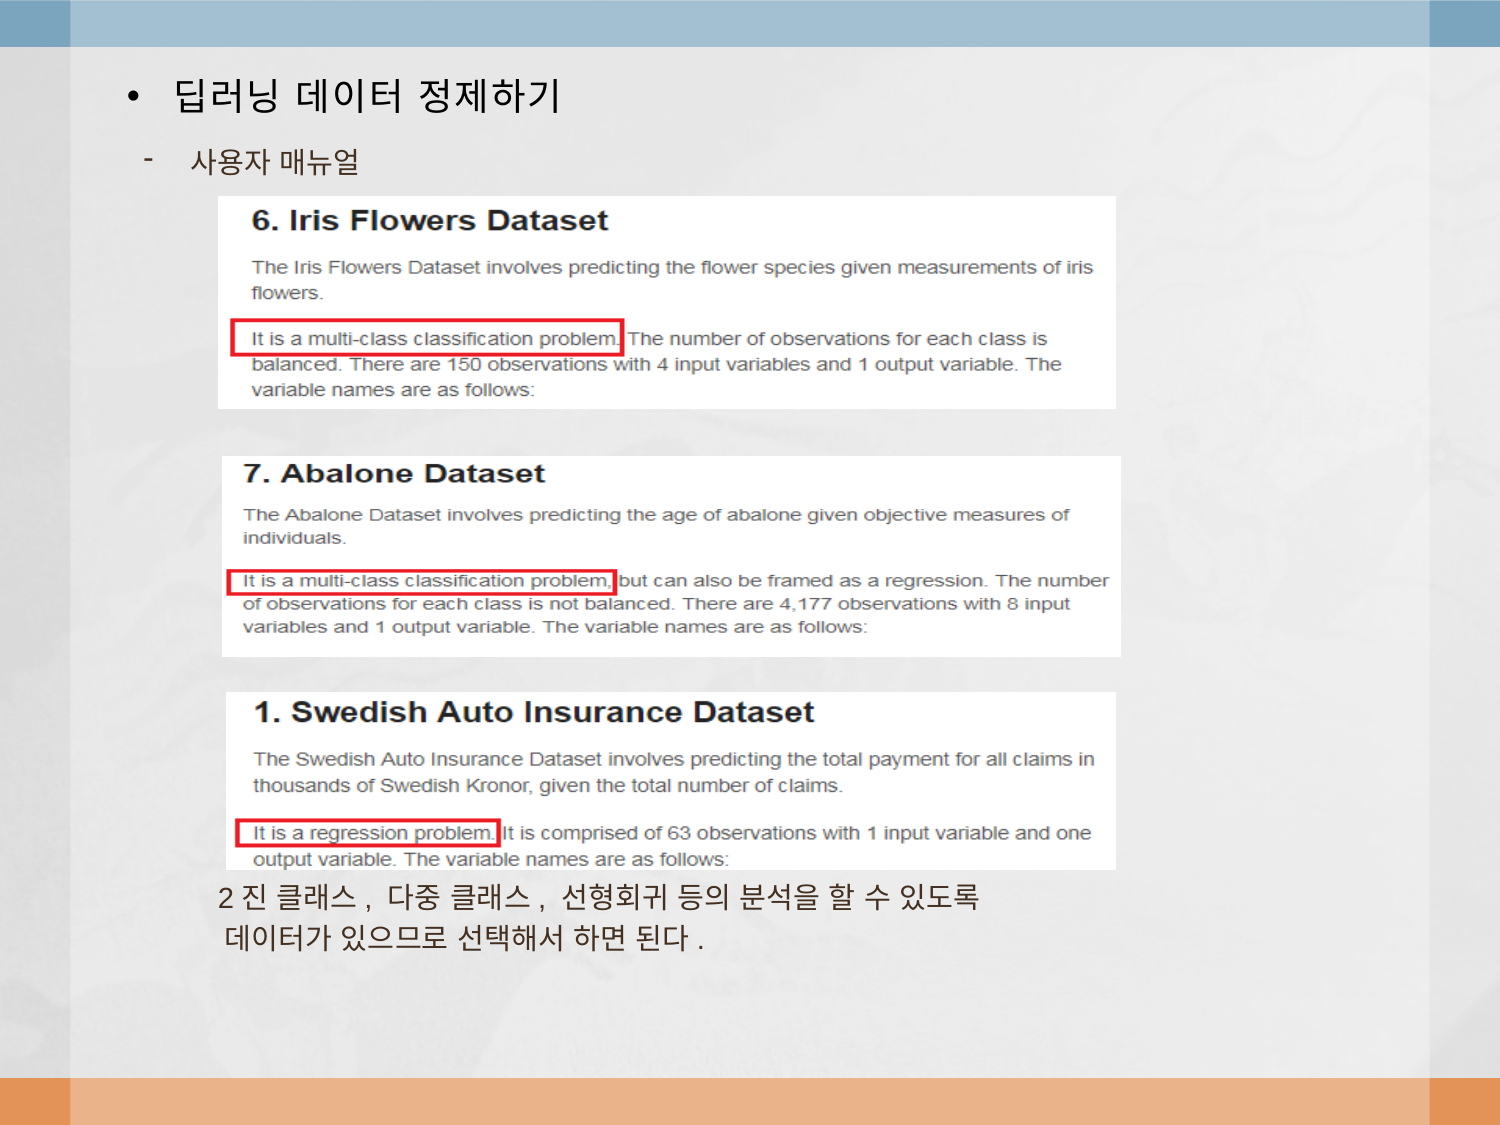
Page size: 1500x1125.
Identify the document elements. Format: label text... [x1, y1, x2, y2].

picture [226, 692, 1116, 870]
picture [222, 456, 1121, 657]
subtitle 사용자 매뉴얼 2진 클래스, 다중 클래스, 선형회귀 등의 분석을 할 수 있도록 데이터가 있으므로 선택해서 하면 된다. [128, 137, 1360, 1024]
picture [218, 196, 1116, 409]
title 딥러닝 데이터 정제하기 [112, 54, 1367, 138]
